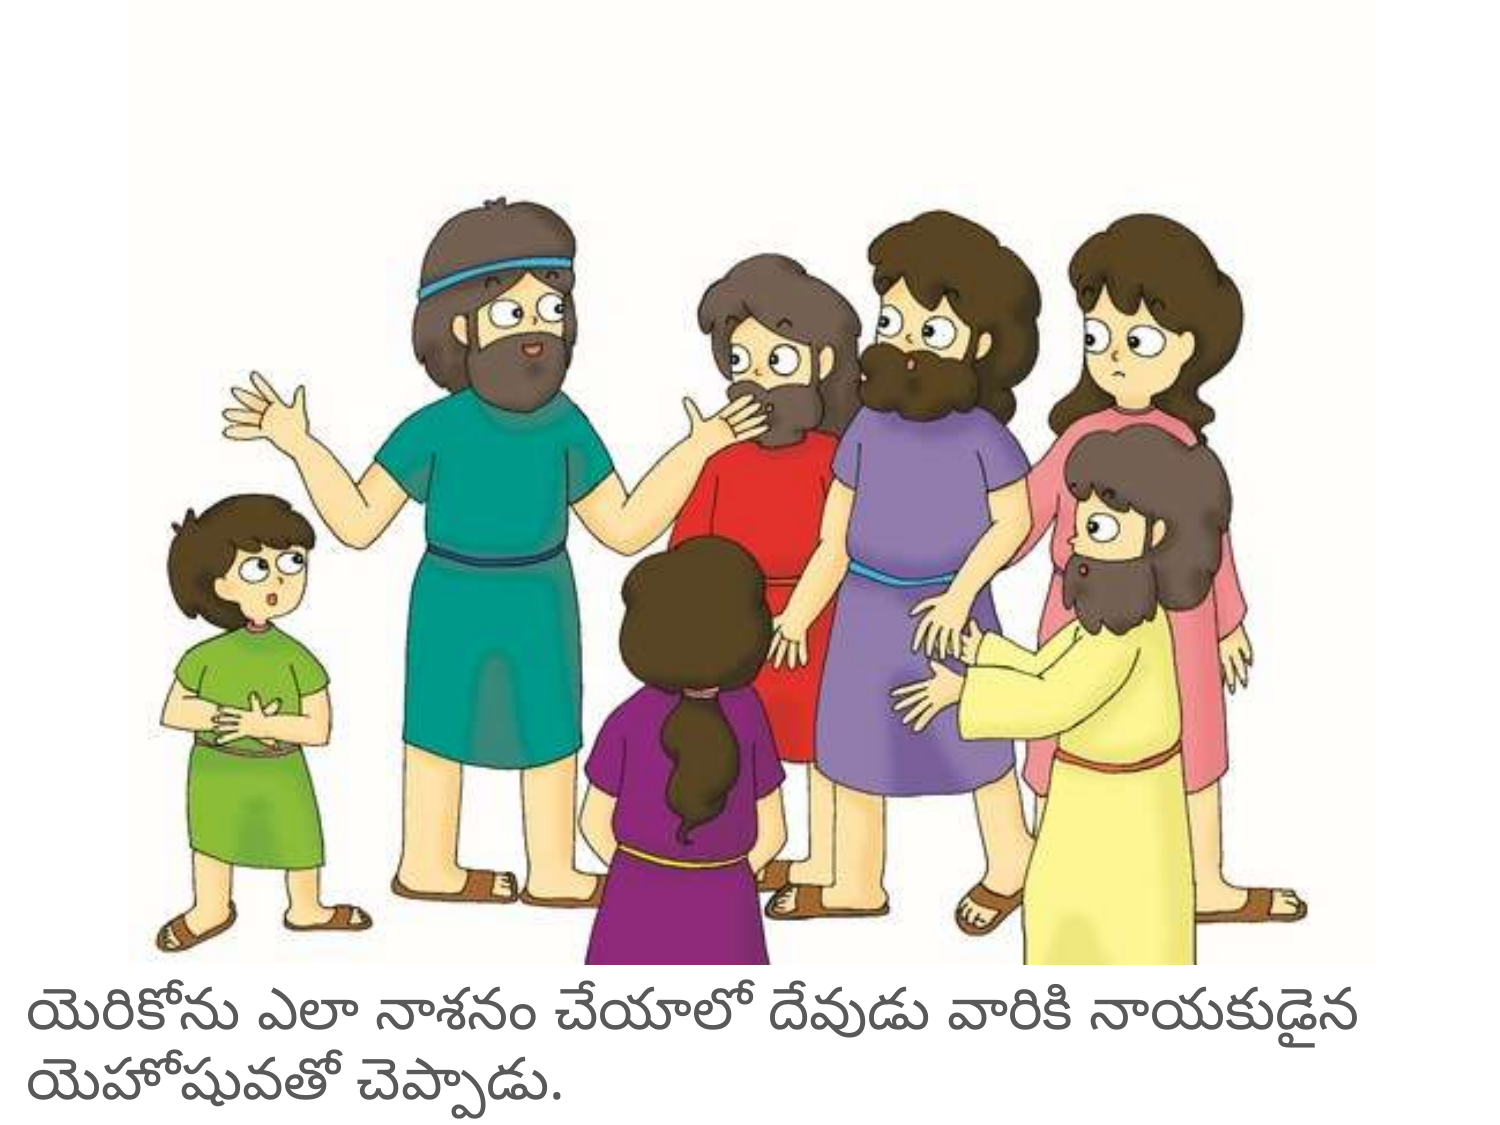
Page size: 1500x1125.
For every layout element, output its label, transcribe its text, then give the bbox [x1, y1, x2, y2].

text_box యెరికోను ఎలా నాశనం చేయాలో దేవుడు వారికి నాయకుడైన యెహోషువతో చెప్పాడు. [11, 964, 1483, 1119]
picture [128, 0, 1377, 965]
